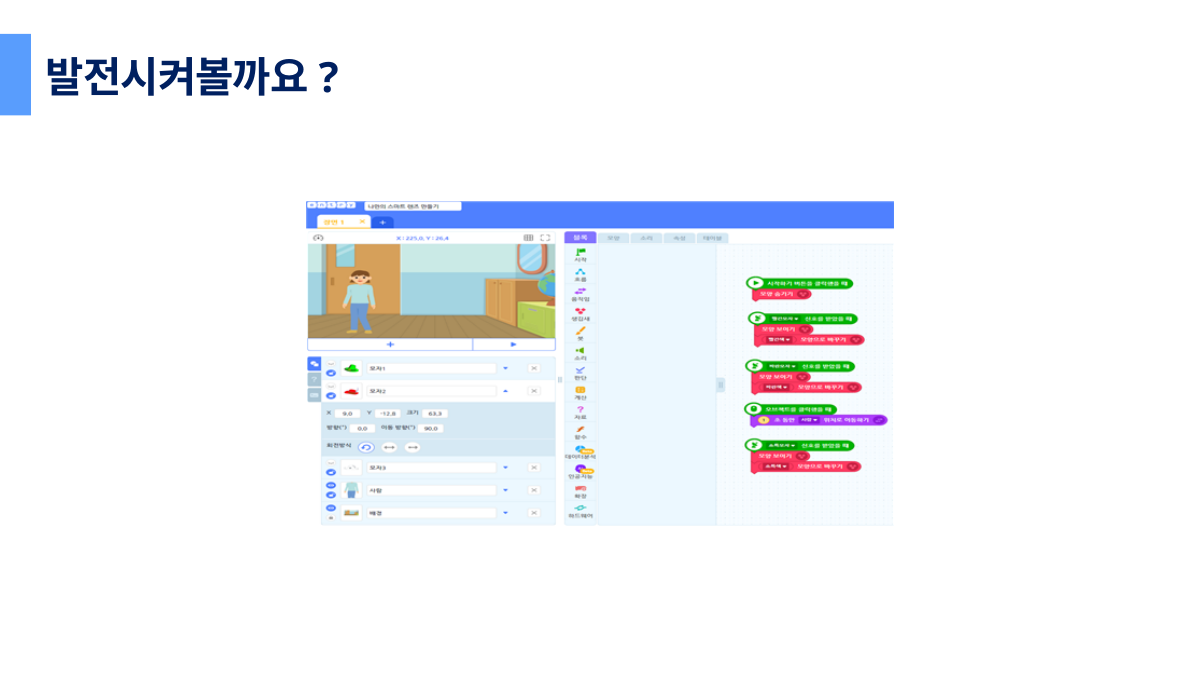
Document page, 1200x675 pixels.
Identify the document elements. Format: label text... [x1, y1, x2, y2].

text_box 발전시켜볼까요? [32, 43, 712, 109]
text_box [0, 33, 32, 116]
picture [306, 201, 894, 527]
